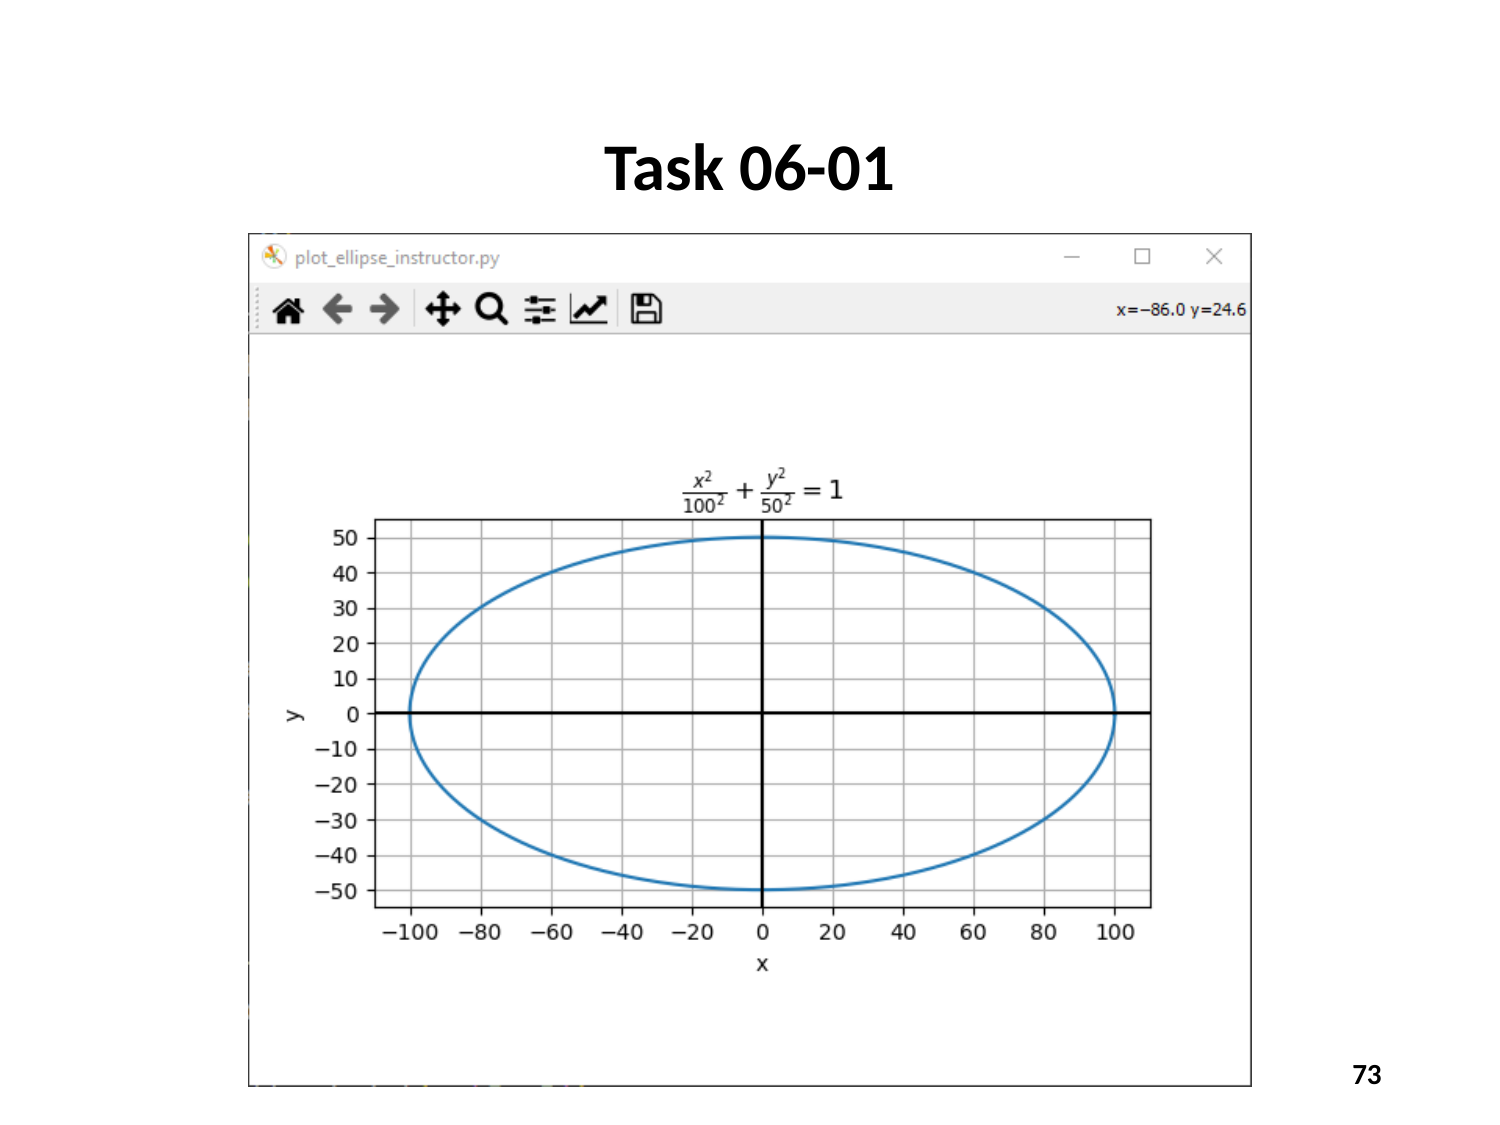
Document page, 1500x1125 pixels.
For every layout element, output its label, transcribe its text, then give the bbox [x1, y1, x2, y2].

title Task 06-01 [103, 59, 1397, 278]
picture [248, 233, 1252, 1087]
slide_number 73 [1059, 1042, 1397, 1103]
